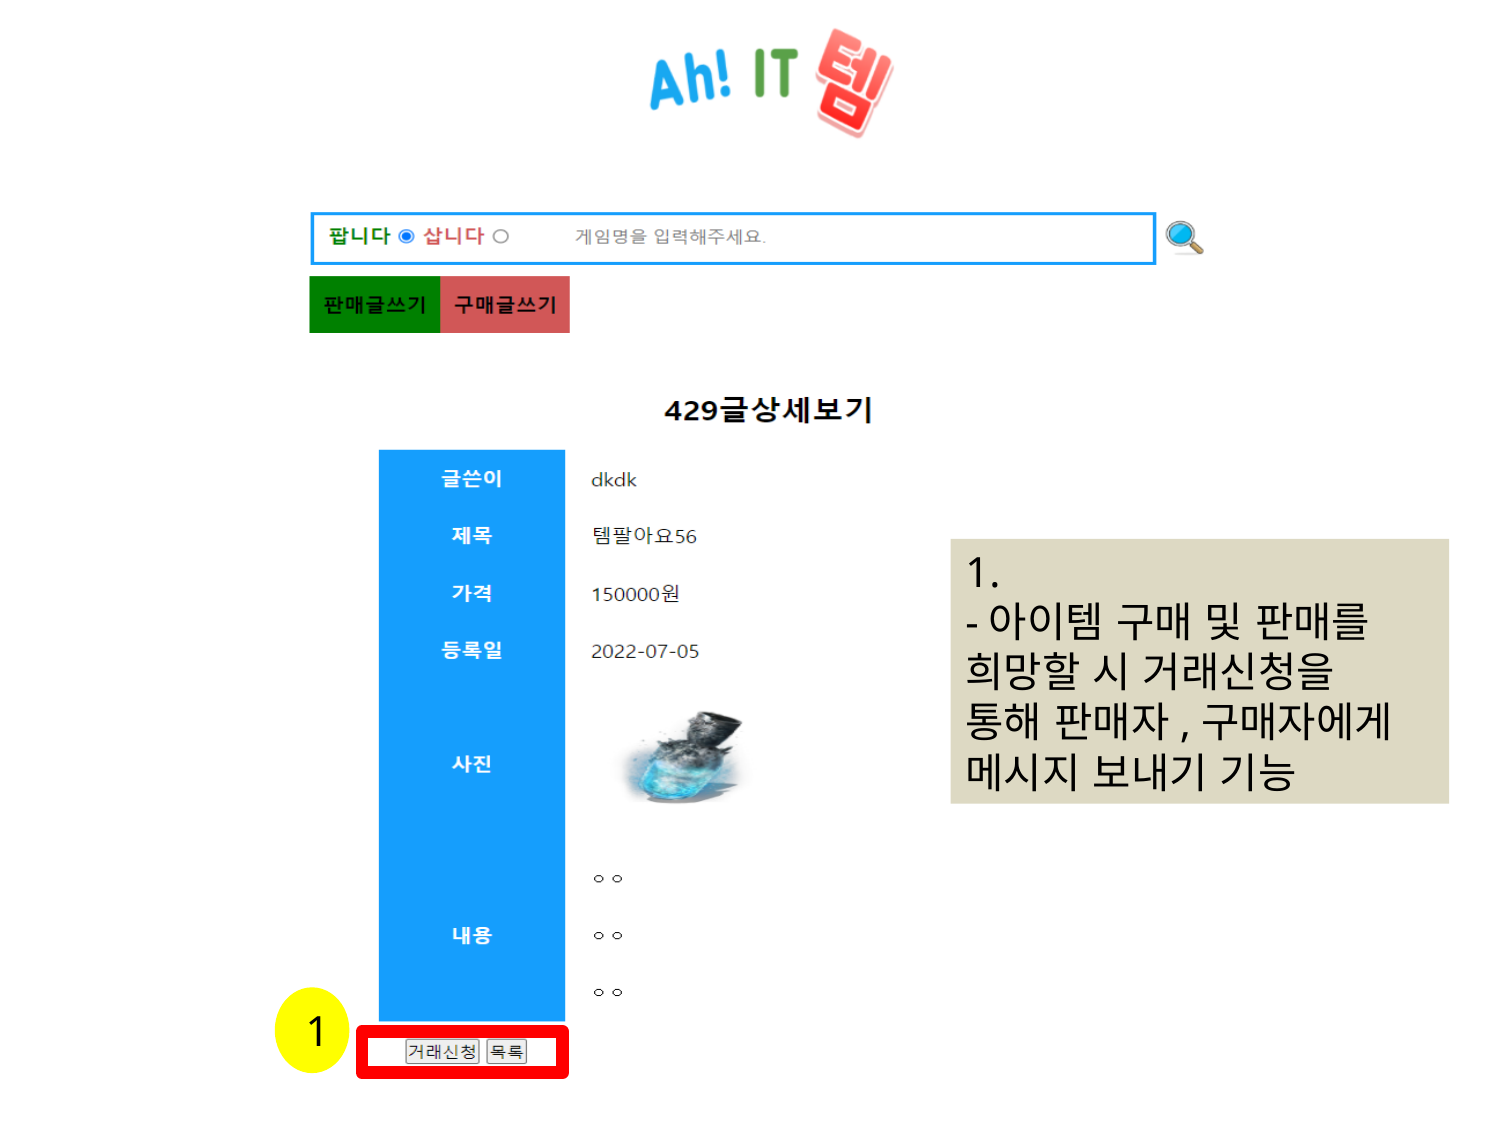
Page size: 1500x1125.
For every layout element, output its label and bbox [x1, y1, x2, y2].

text_box [276, 989, 348, 1072]
picture [3, 3, 1500, 1125]
